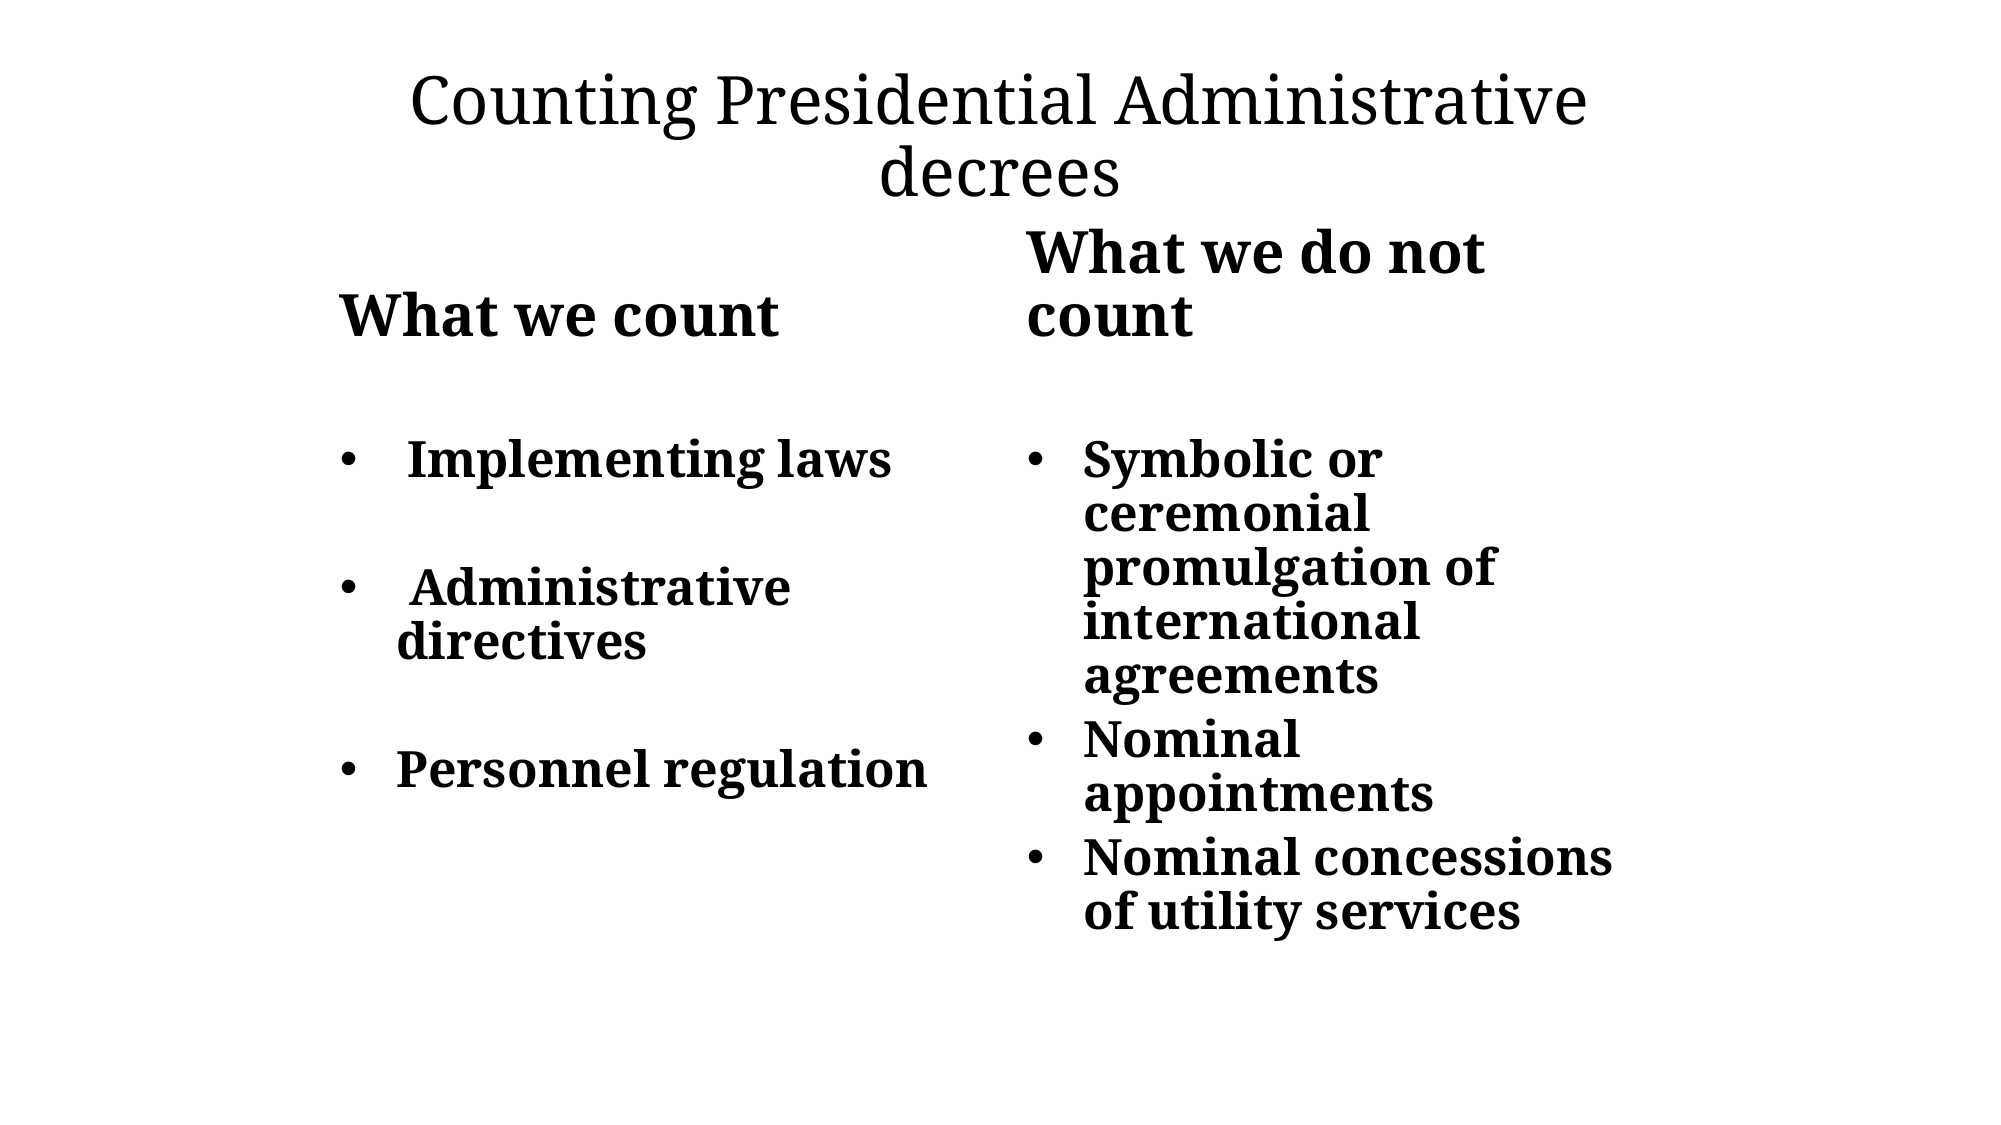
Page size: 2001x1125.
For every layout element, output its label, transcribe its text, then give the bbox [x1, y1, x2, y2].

title Counting Presidential Administrative decrees [324, 45, 1675, 233]
list Implementing laws Administrative directives Personnel regulation [324, 356, 988, 1005]
list Symbolic or ceremonial promulgation of international agreements Nominal appointments Nominal concessions of utility services [1011, 356, 1675, 1005]
list What we count [324, 251, 988, 356]
list What we do not count [1011, 251, 1675, 356]
